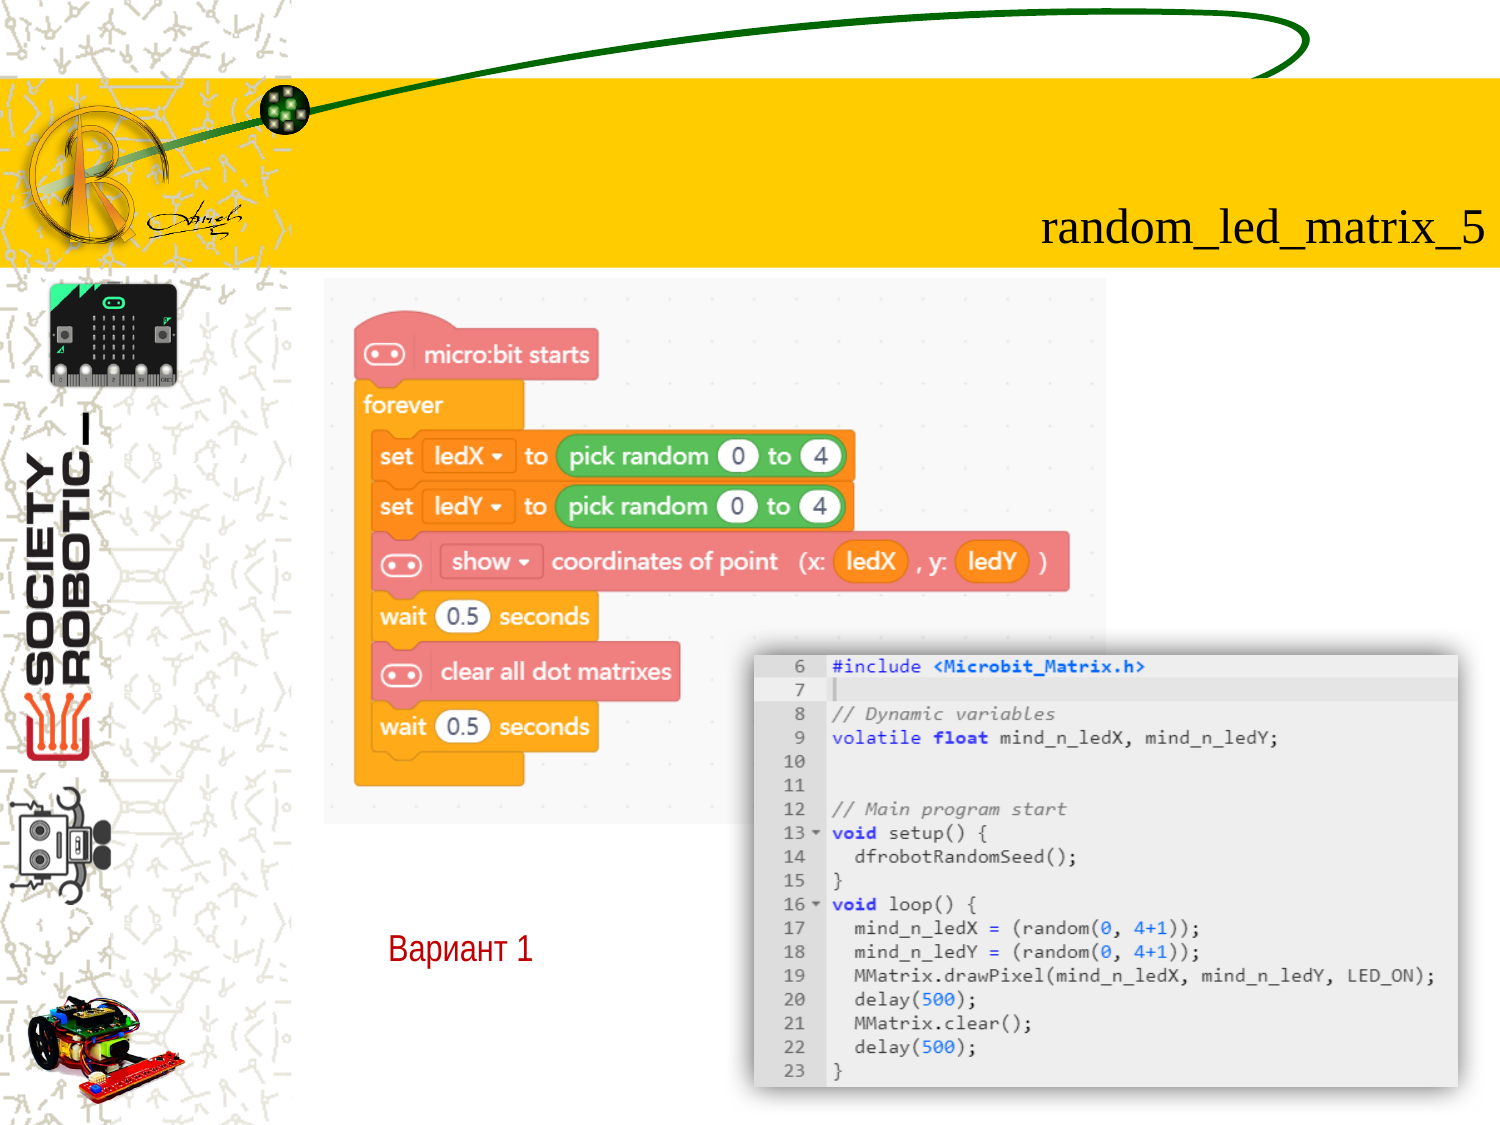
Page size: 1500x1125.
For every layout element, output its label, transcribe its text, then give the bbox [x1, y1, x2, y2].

picture [324, 278, 1458, 1088]
text_box random_led_matrix_5 [1026, 186, 1500, 261]
picture [0, 0, 292, 1125]
text_box Вариант 1 [373, 916, 549, 977]
